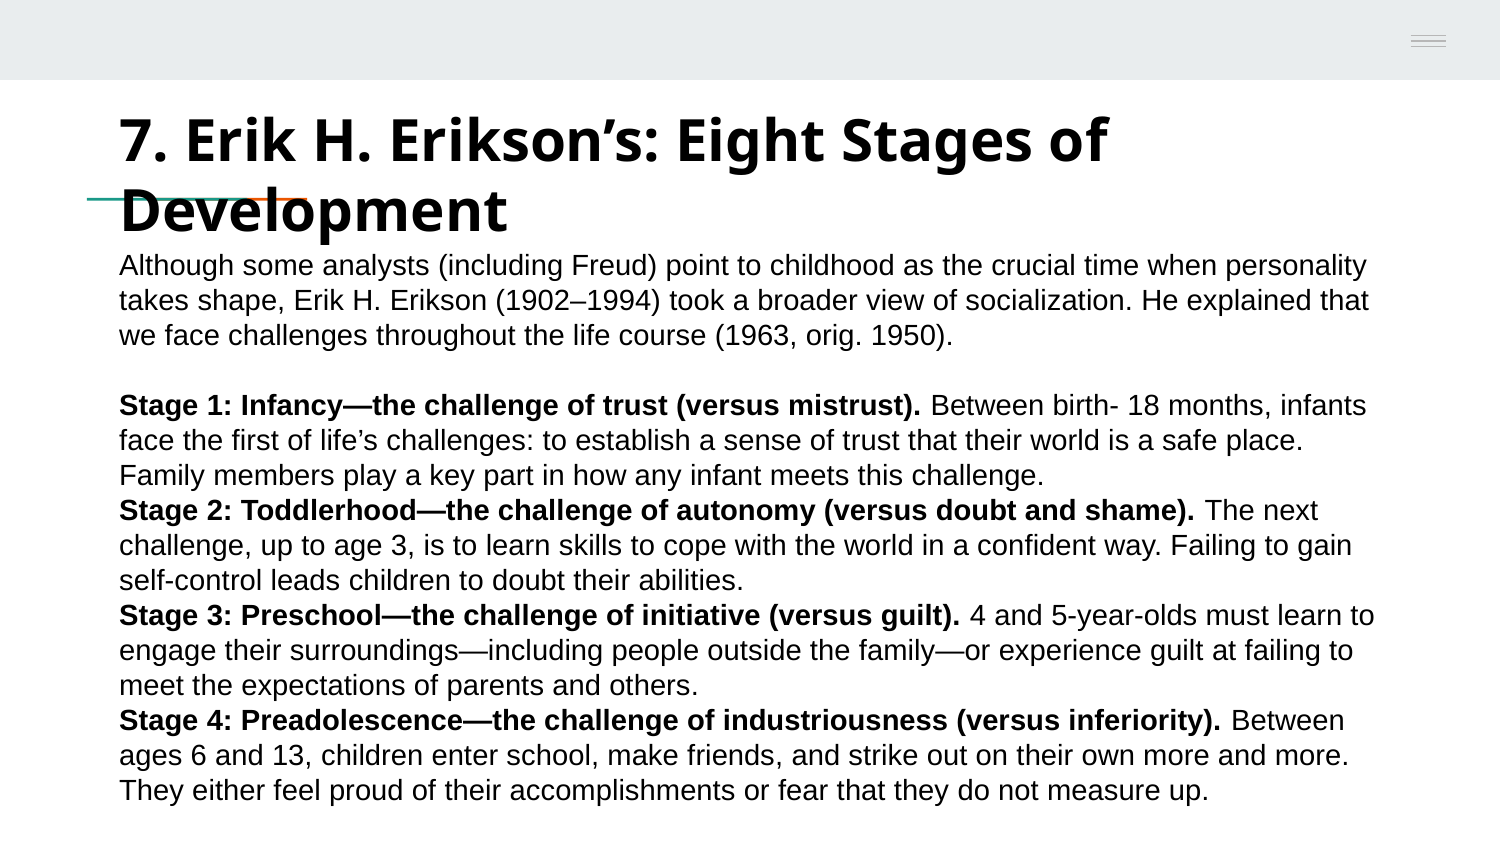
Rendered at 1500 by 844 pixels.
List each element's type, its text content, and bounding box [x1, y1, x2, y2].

text_box Although some analysts (including Freud) point to childhood as the crucial time when personality takes shape, Erik H. Erikson (1902–1994) took a broader view of socialization. He explained that we face challenges throughout the life course (1963, orig. 1950). Stage 1: Infancy—the challenge of trust (versus mistrust). Between birth- 18 months, infants face the first of life’s challenges: to establish a sense of trust that their world is a safe place. Family members play a key part in how any infant meets this challenge. Stage 2: Toddlerhood—the challenge of autonomy (versus doubt and shame). The next challenge, up to age 3, is to learn skills to cope with the world in a confident way. Failing to gain self-control leads children to doubt their abilities. Stage 3: Preschool—the challenge of initiative (versus guilt). 4 and 5-year-olds must learn to engage their surroundings—including people outside the family—or experience guilt at failing to meet the expectations of parents and others. Stage 4: Preadolescence—the challenge of industriousness (versus inferiority). Between ages 6 and 13, children enter school, make friends, and strike out on their own more and more. They either feel proud of their accomplishments or fear that they do not measure up. [104, 239, 1391, 814]
text_box 7. Erik H. Erikson’s: Eight Stages of Development [104, 96, 1404, 251]
